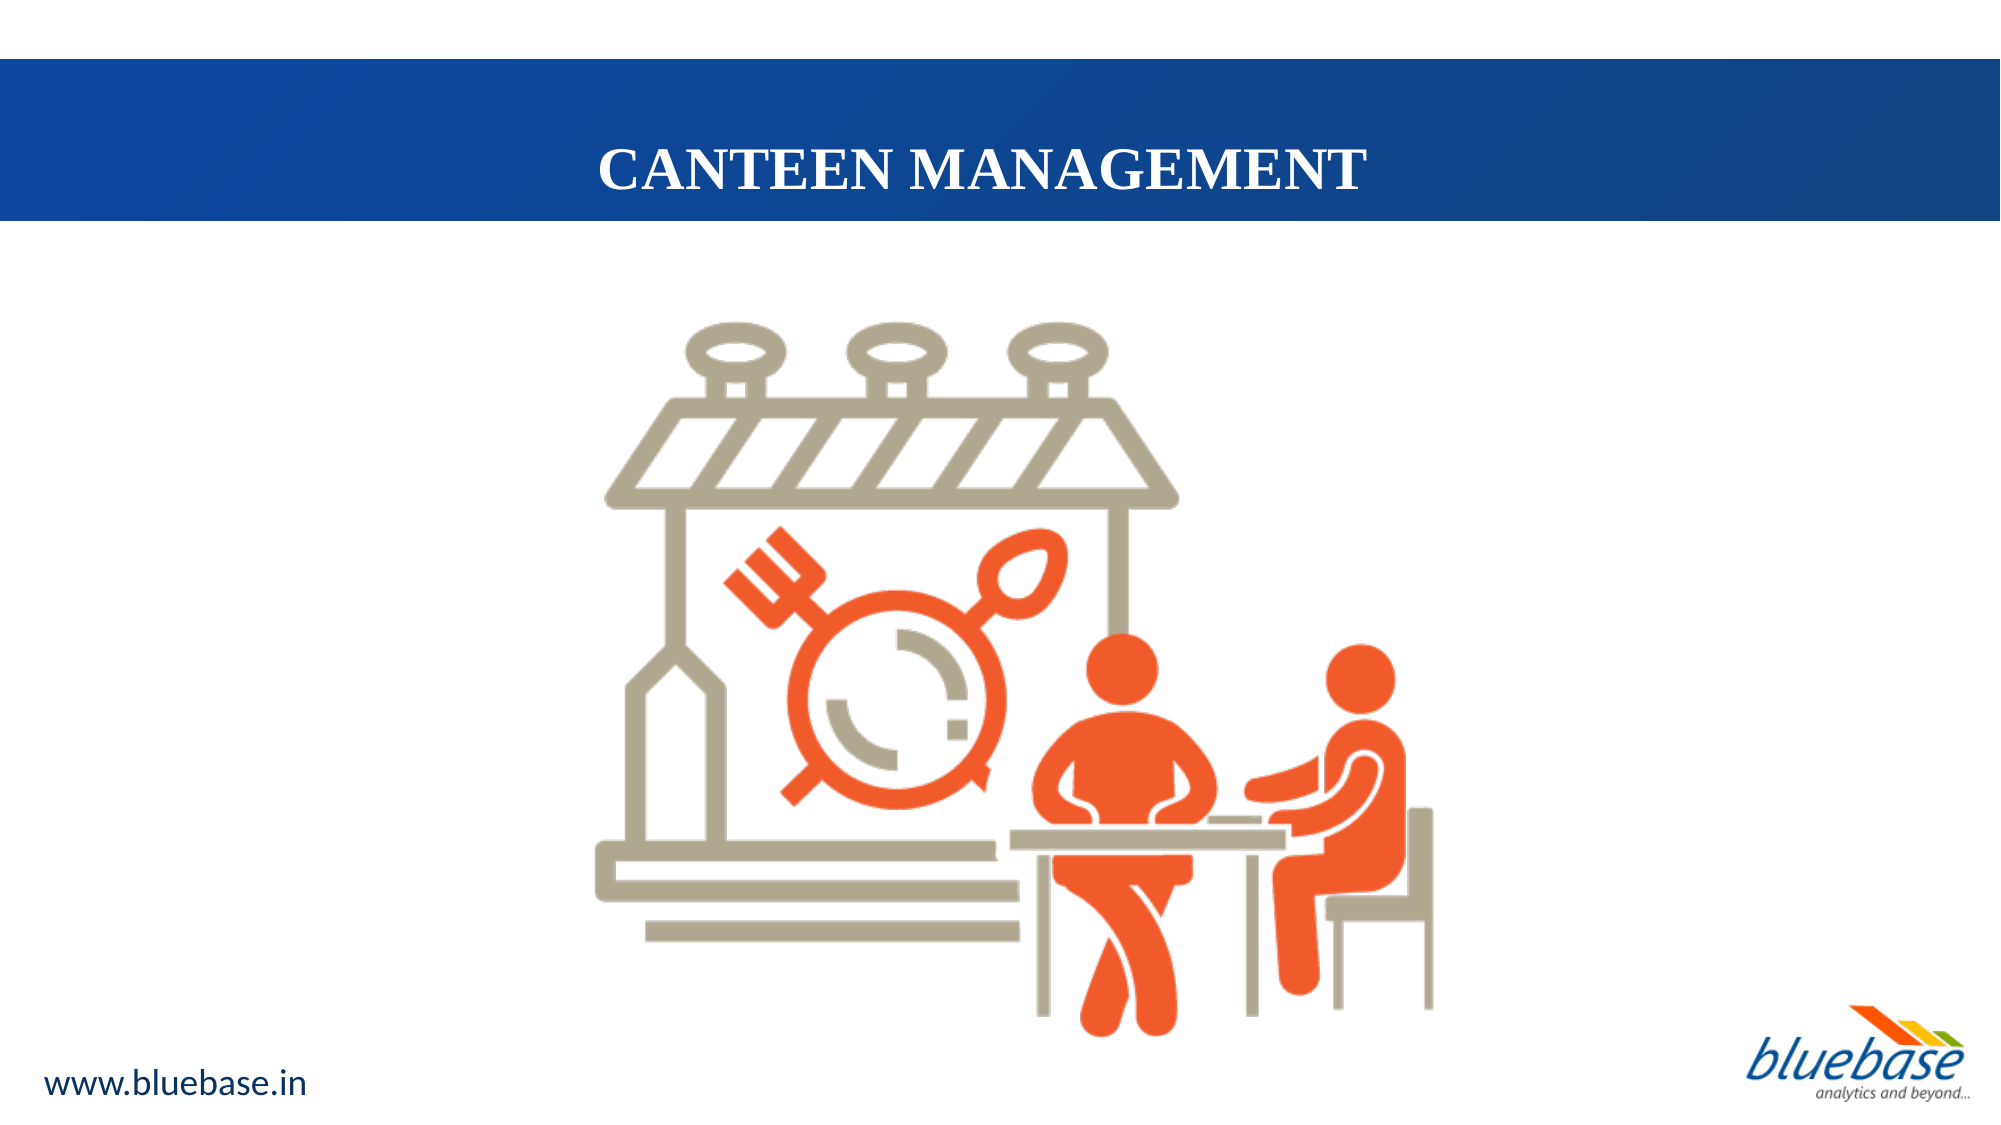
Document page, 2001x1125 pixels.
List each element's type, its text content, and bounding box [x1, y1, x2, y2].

text_box canteen management [563, 59, 1403, 221]
text_box [1403, 59, 2000, 221]
picture [1728, 995, 1983, 1111]
picture [547, 295, 1453, 1051]
text_box [0, 59, 563, 221]
text_box www.bluebase.in [29, 1050, 326, 1110]
